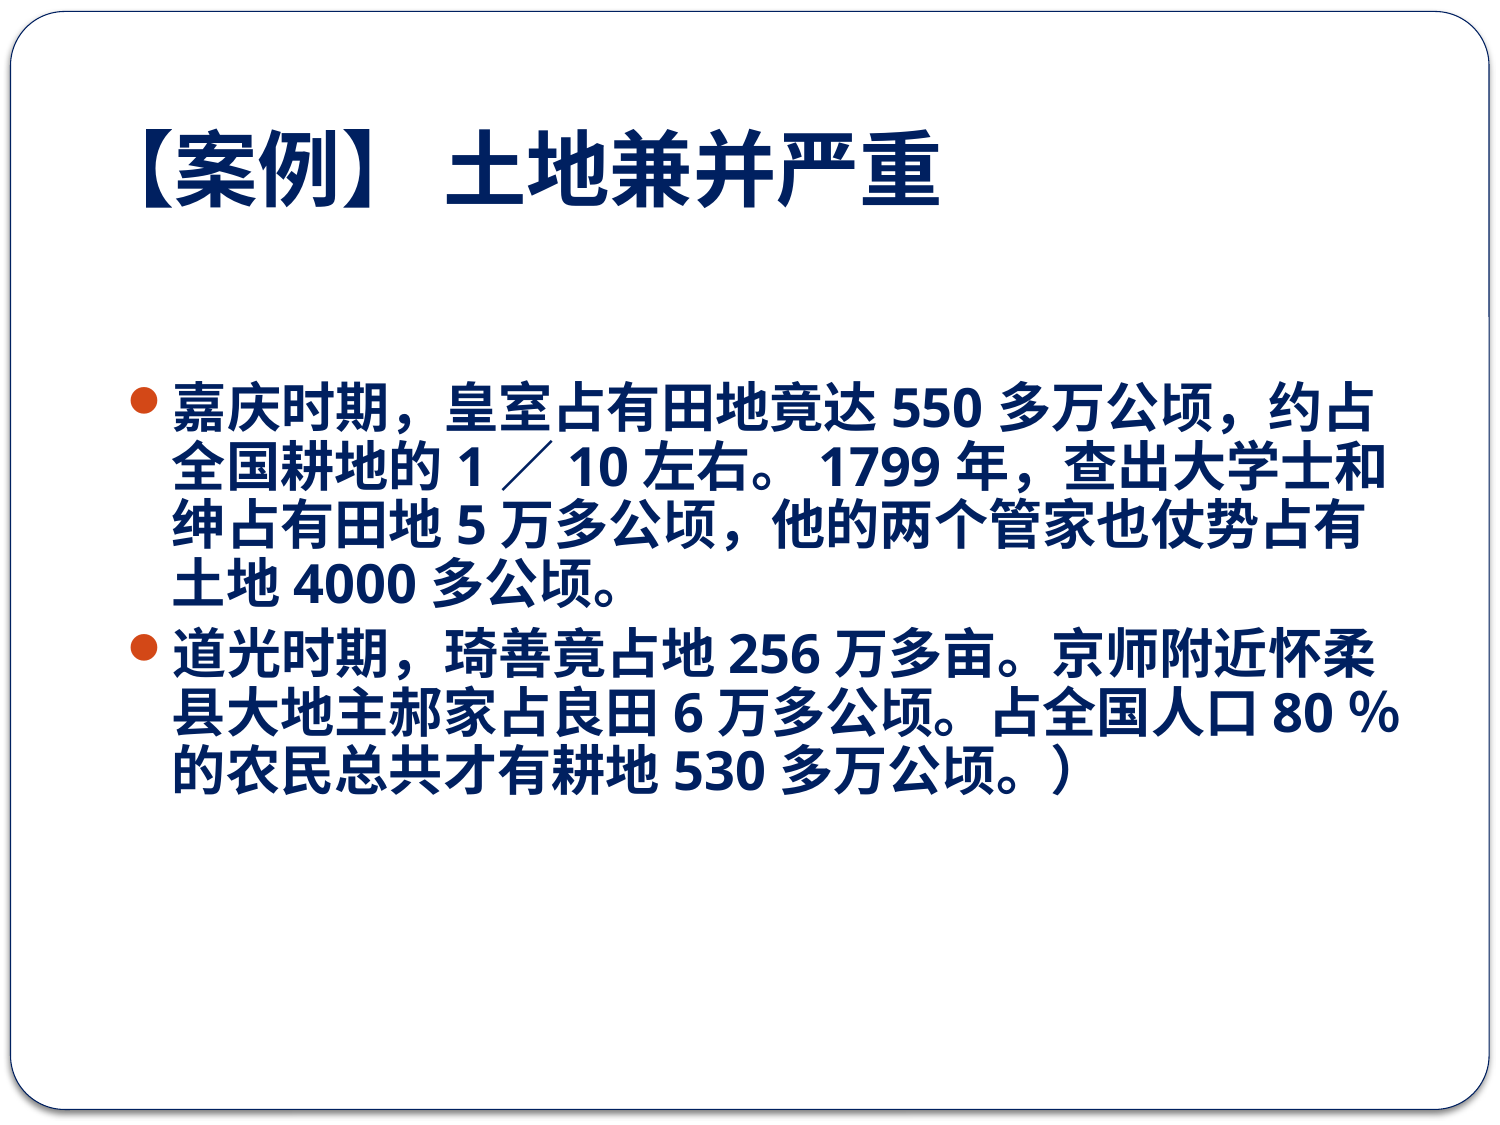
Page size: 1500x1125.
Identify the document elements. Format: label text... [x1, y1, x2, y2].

title 【案例】 土地兼并严重 [76, 45, 1425, 233]
list 嘉庆时期，皇室占有田地竟达550多万公顷，约占全国耕地的1／10左右。1799年，查出大学士和绅占有田地5万多公顷，他的两个管家也仗势占有土地4000多公顷。 道光时期，琦善竟占地256万多亩。京师附近怀柔县大地主郝家占良田6万多公顷。占全国人口80％的农民总共才有耕地530多万公顷。） [112, 373, 1437, 865]
